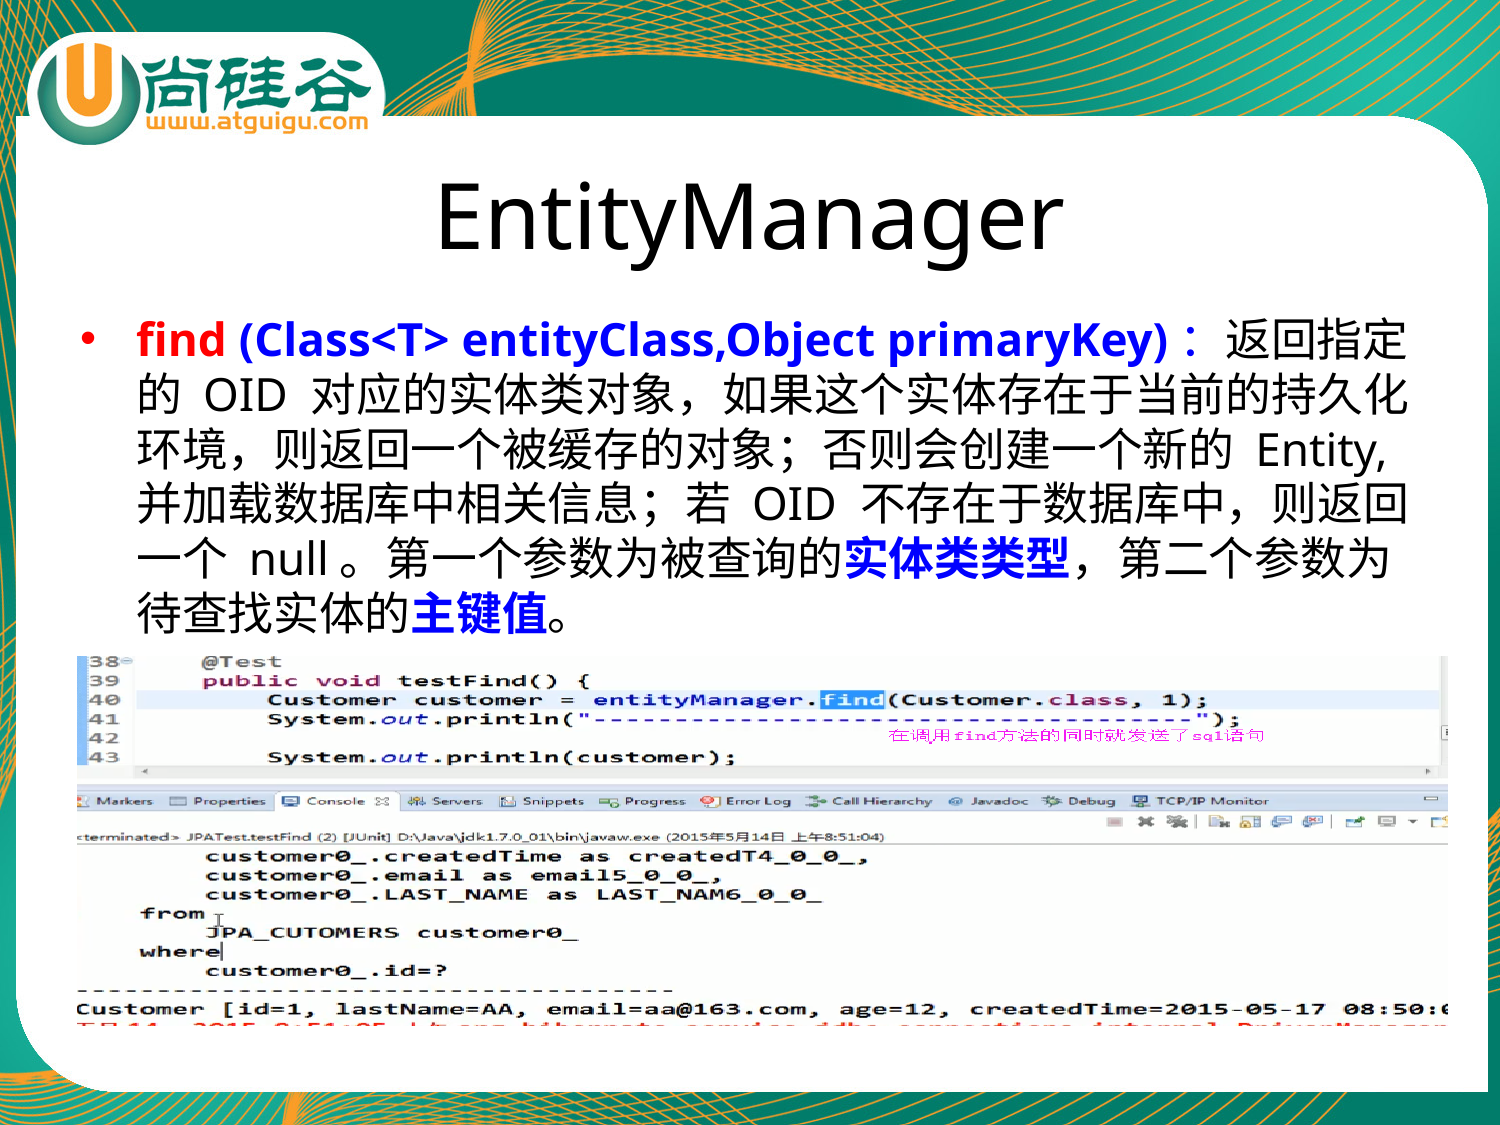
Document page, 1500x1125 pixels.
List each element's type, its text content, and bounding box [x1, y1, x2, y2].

title EntityManager [75, 118, 1425, 302]
picture [0, 0, 1500, 1125]
list find (Class<T> entityClass,Object primaryKey)：返回指定的 OID 对应的实体类对象，如果这个实体存在于当前的持久化环境，则返回一个被缓存的对象；否则会创建一个新的 Entity, 并加载数据库中相关信息；若 OID 不存在于数据库中，则返回一个 null。第一个参数为被查询的实体类类型，第二个参数为待查找实体的主键值。 [64, 302, 1436, 988]
